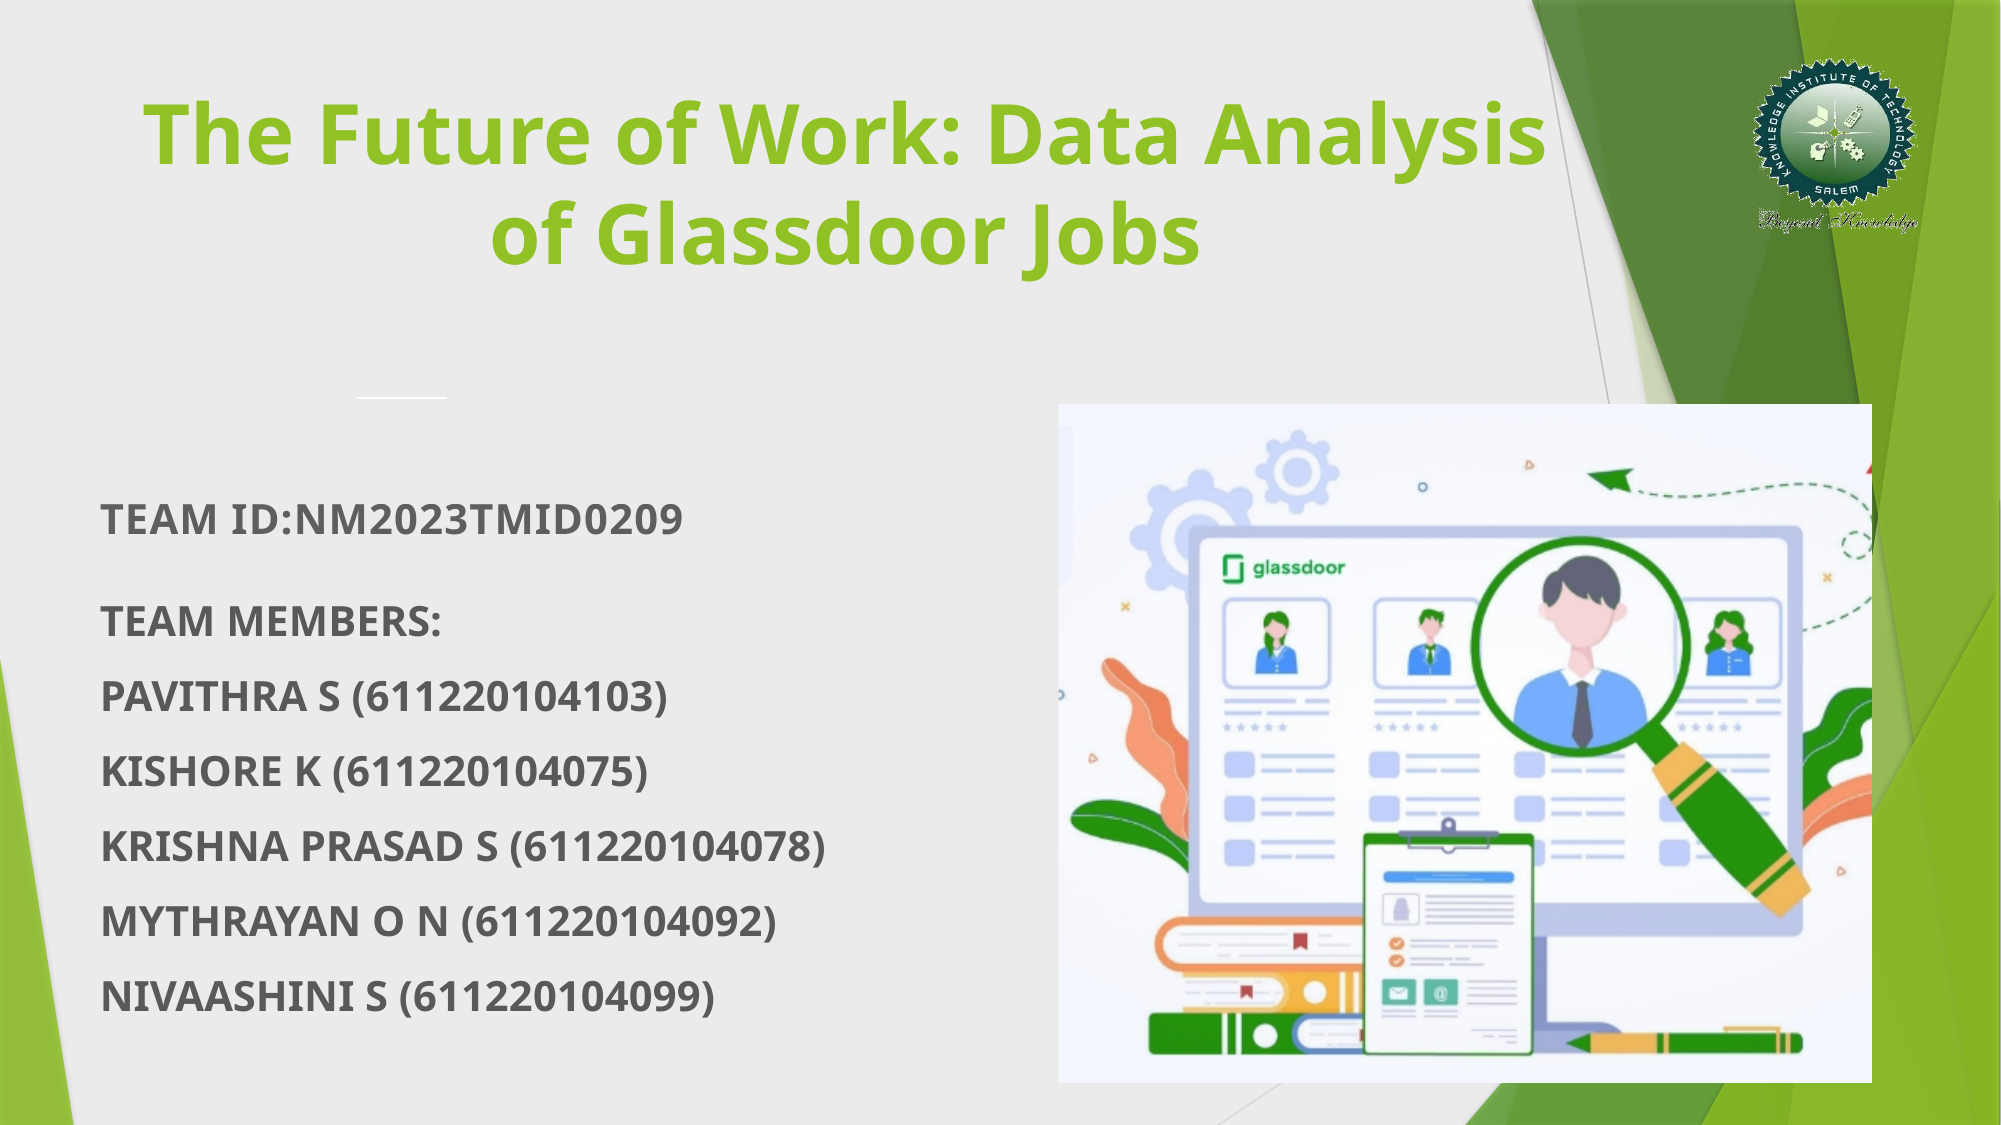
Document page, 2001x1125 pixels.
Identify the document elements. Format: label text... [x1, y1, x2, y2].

picture [1747, 53, 1925, 240]
text_box TEAM MEMBERS: PAVITHRA S (611220104103) KISHORE K (611220104075) KRISHNA PRASAD S (611220104078) MYTHRAYAN O N (611220104092) NIVAASHINI S (611220104099) [85, 562, 1053, 1028]
picture [1058, 403, 1873, 1083]
text_box TEAM ID:NM2023TMID02095 [85, 460, 846, 531]
title The Future of Work: Data Analysis of Glassdoor Jobs [76, 74, 1616, 303]
